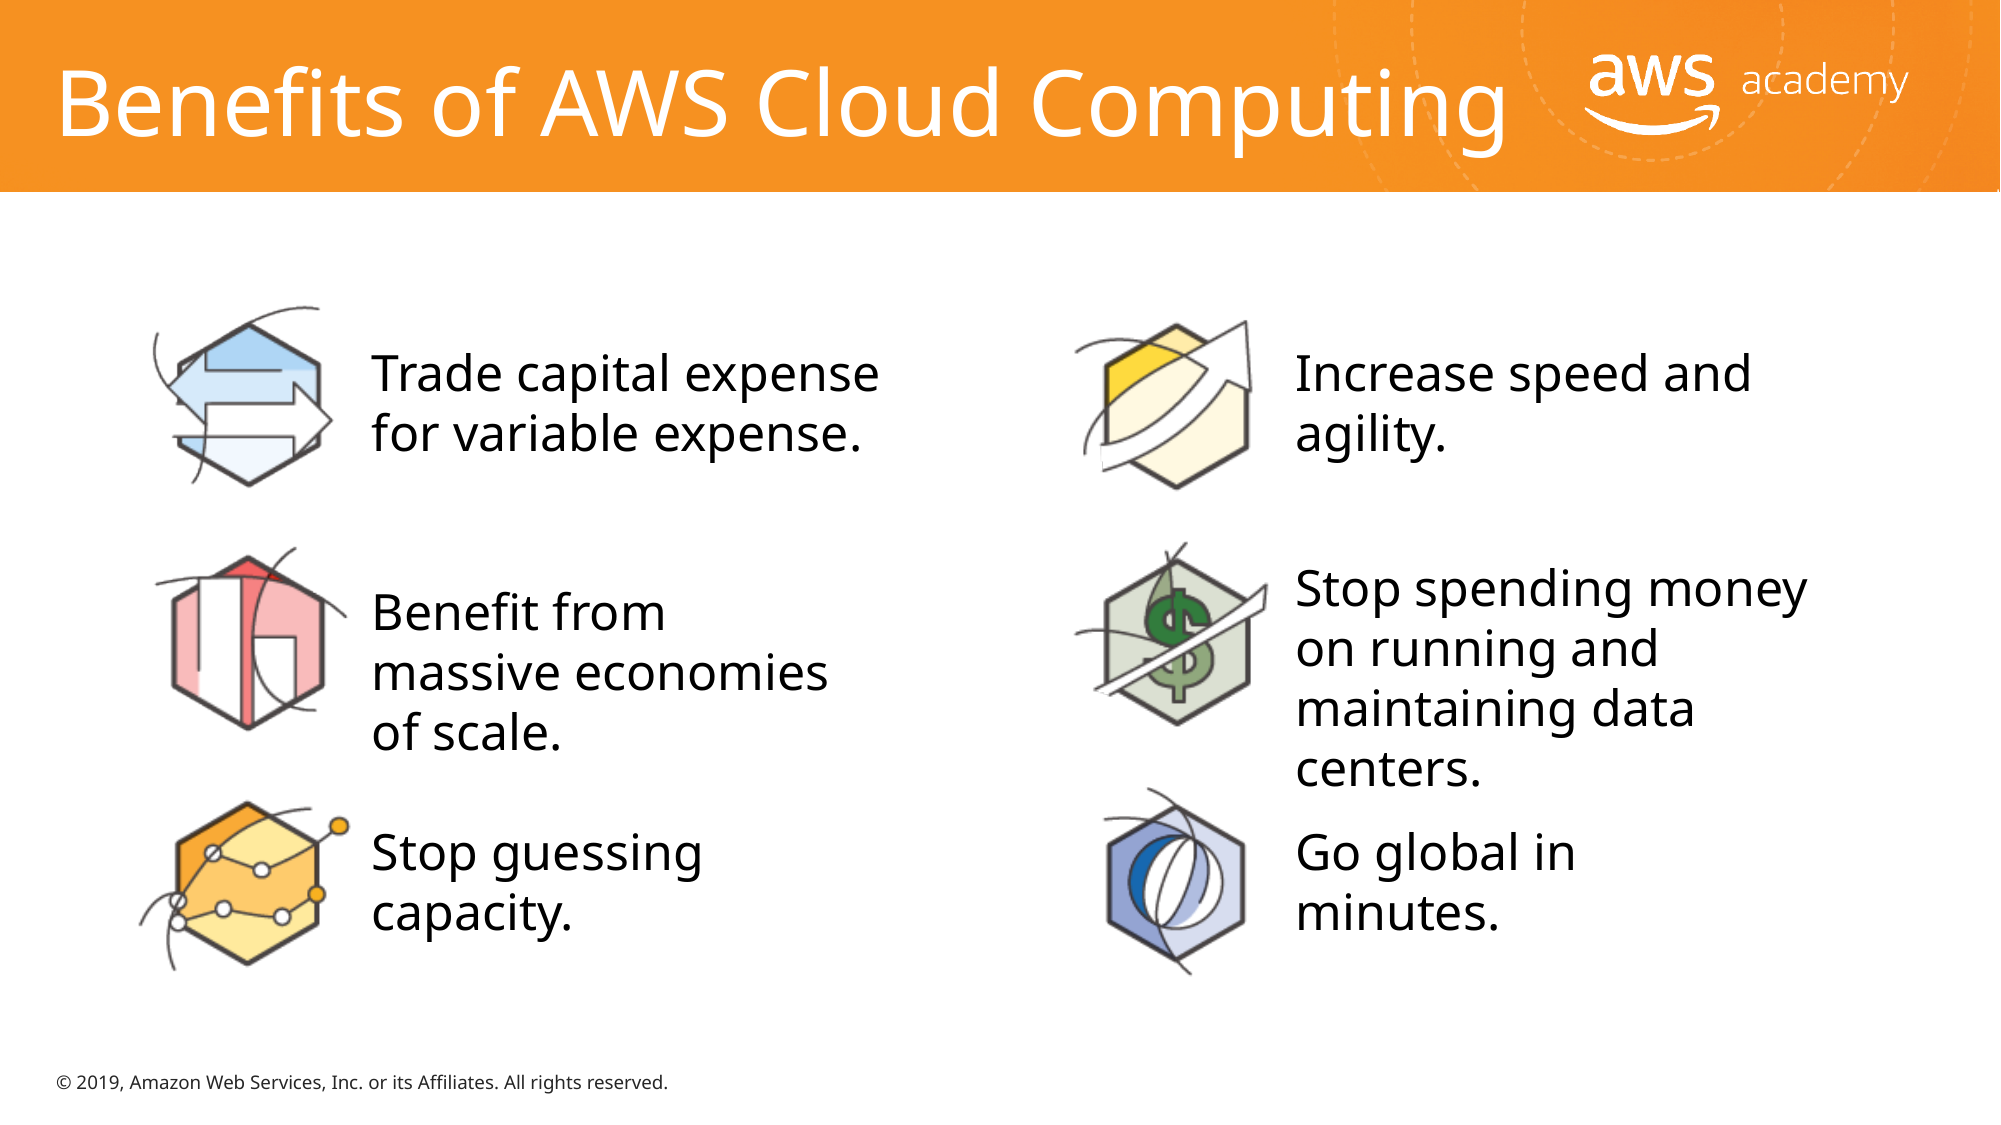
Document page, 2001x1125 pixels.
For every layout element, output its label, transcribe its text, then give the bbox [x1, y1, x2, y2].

picture [0, 0, 1997, 1125]
title Benefits of AWS Cloud Computing [39, 43, 1863, 172]
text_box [114, 304, 1877, 985]
